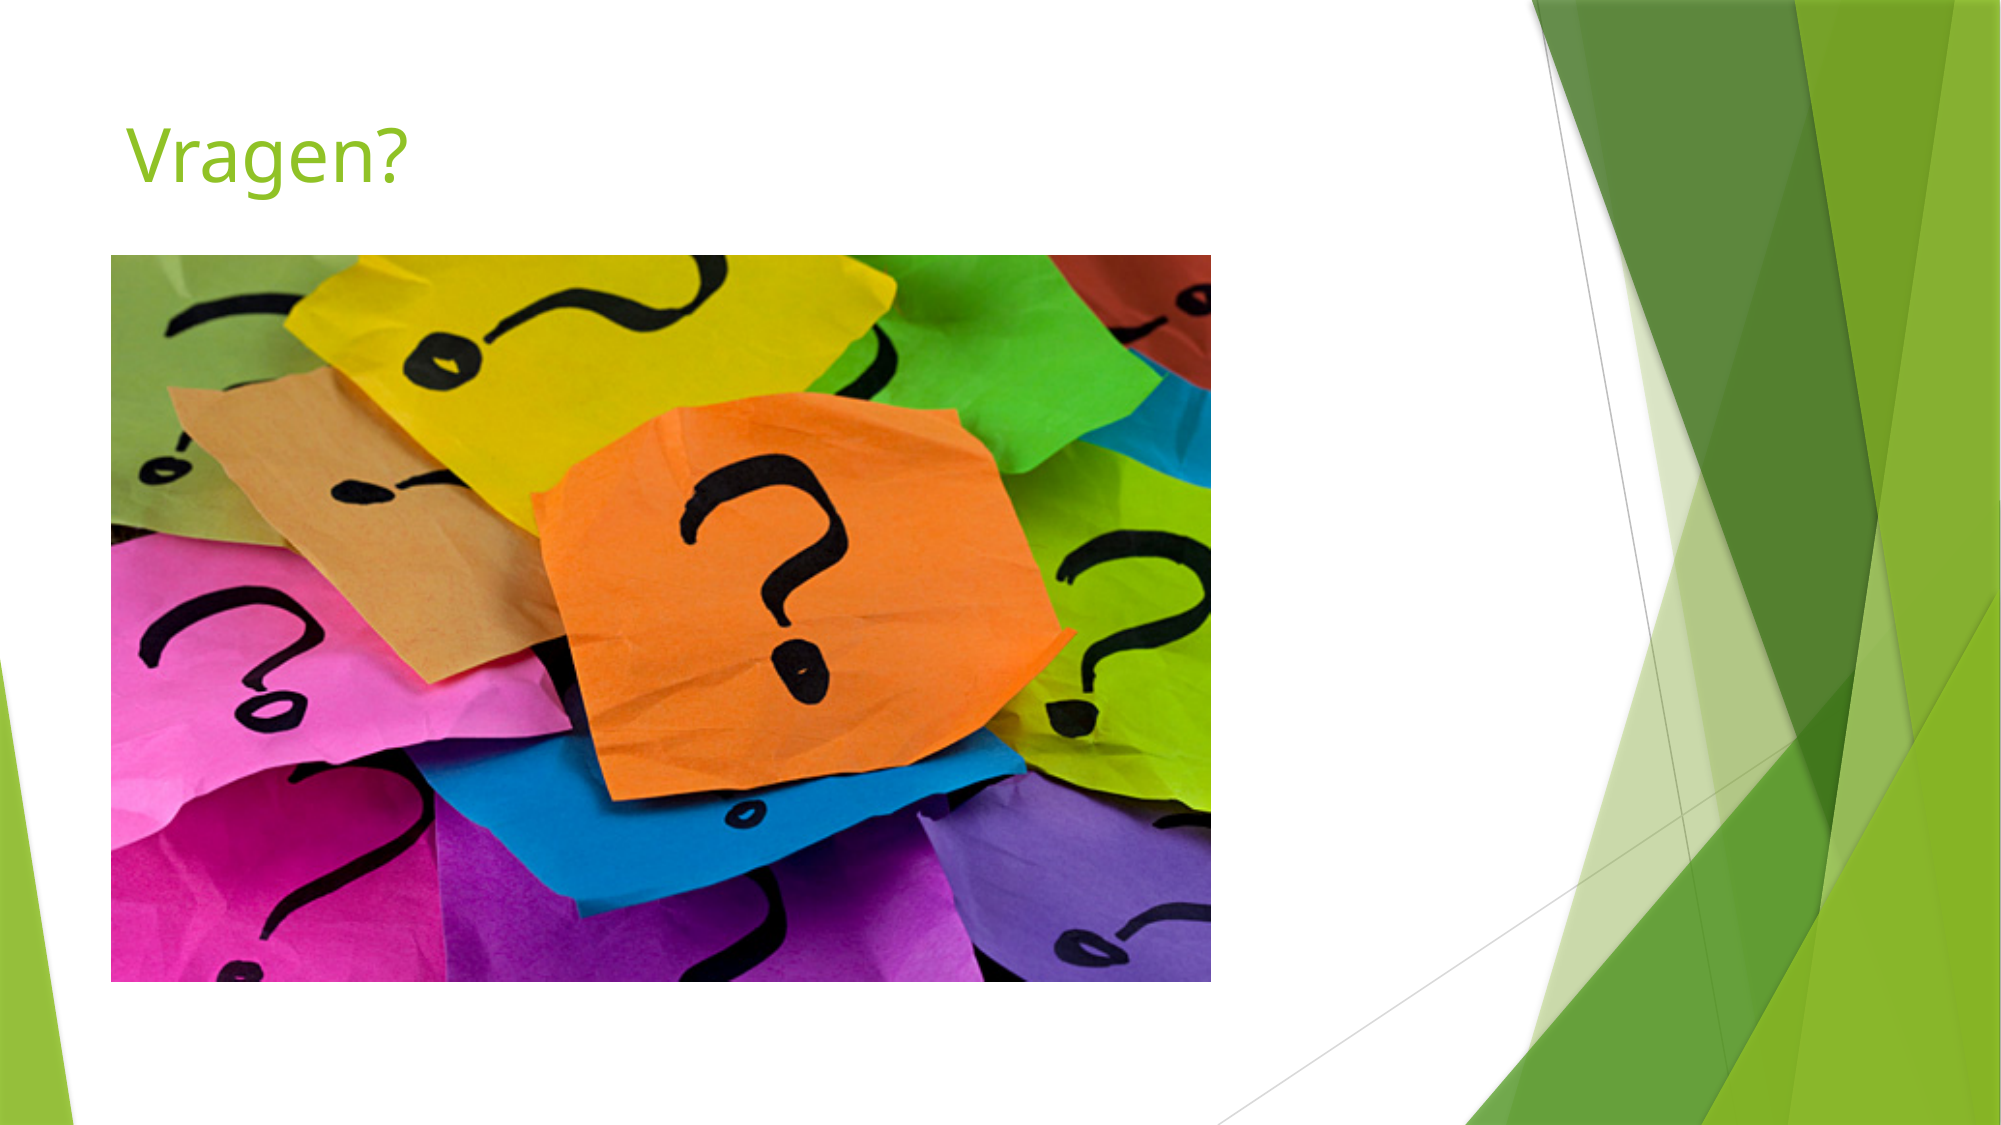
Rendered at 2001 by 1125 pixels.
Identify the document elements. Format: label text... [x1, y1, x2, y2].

title Vragen? [111, 99, 1522, 317]
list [110, 254, 1212, 983]
